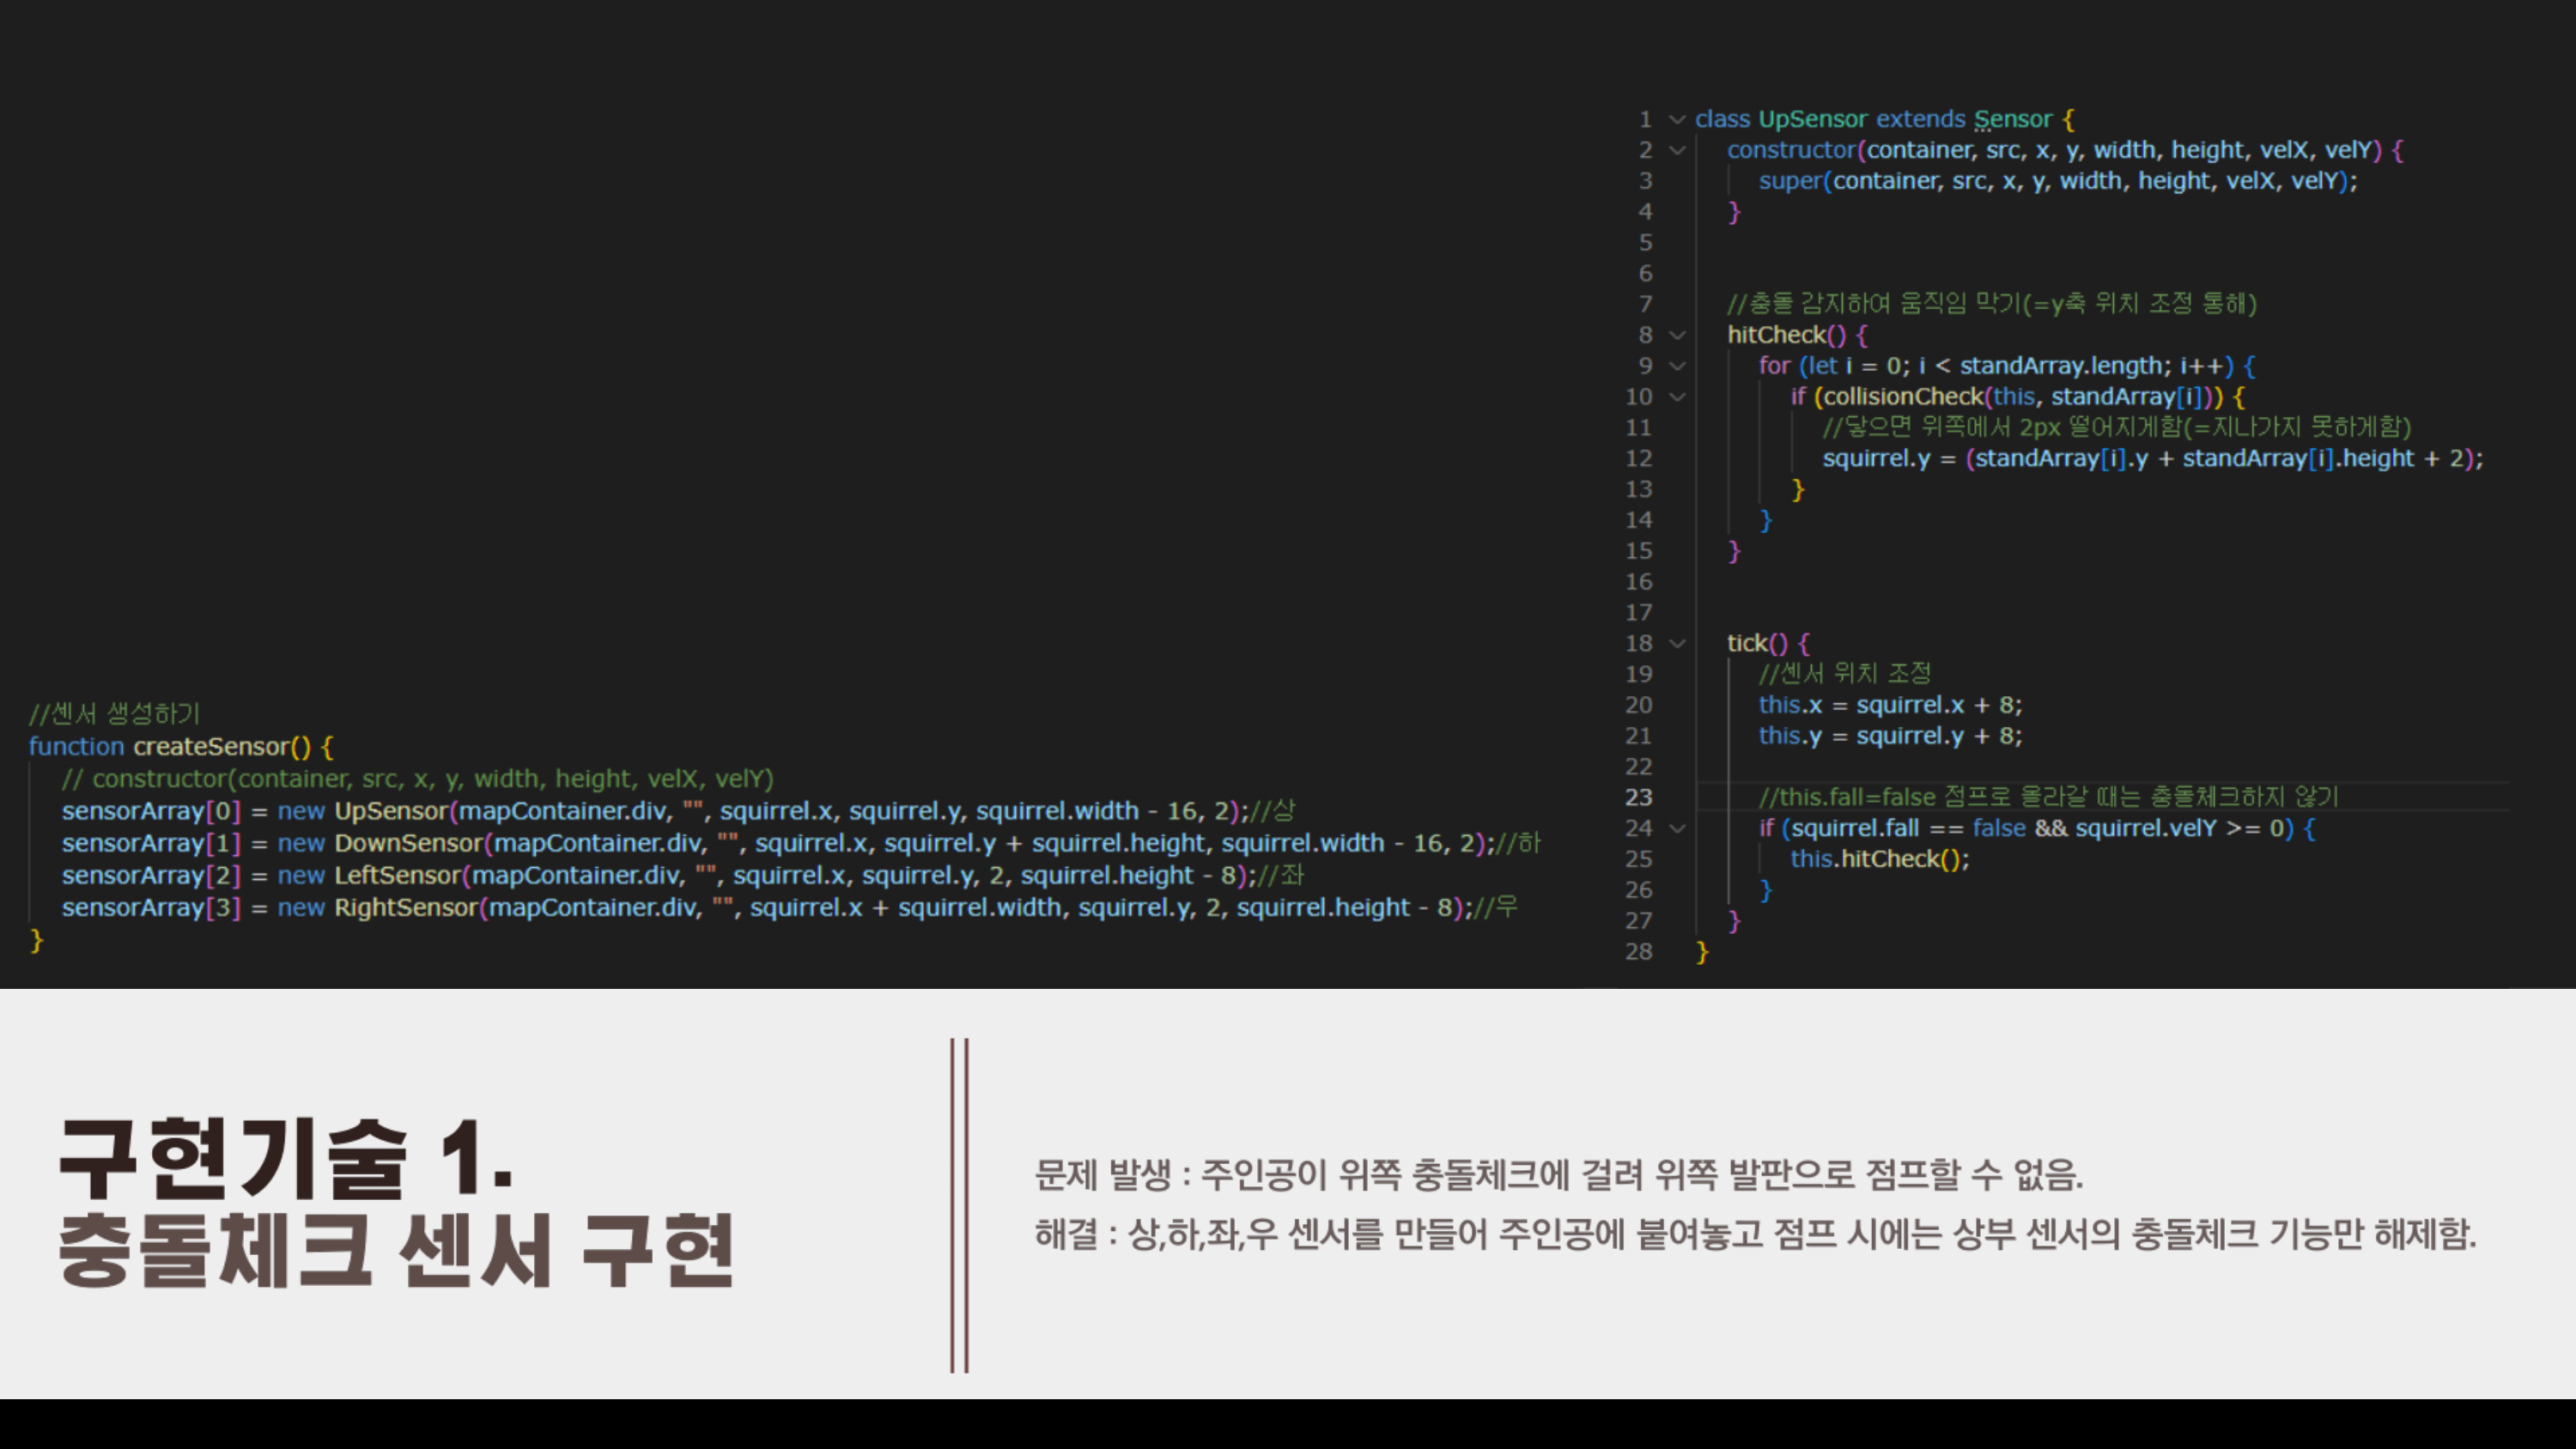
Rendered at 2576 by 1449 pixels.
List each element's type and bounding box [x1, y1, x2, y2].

text_box [0, 676, 1583, 989]
text_box [1617, 100, 2509, 989]
text_box [0, 1399, 2576, 1449]
picture [1030, 1145, 2494, 1277]
text_box [0, 0, 2576, 989]
picture [41, 1086, 775, 1330]
text_box [945, 1038, 973, 1373]
